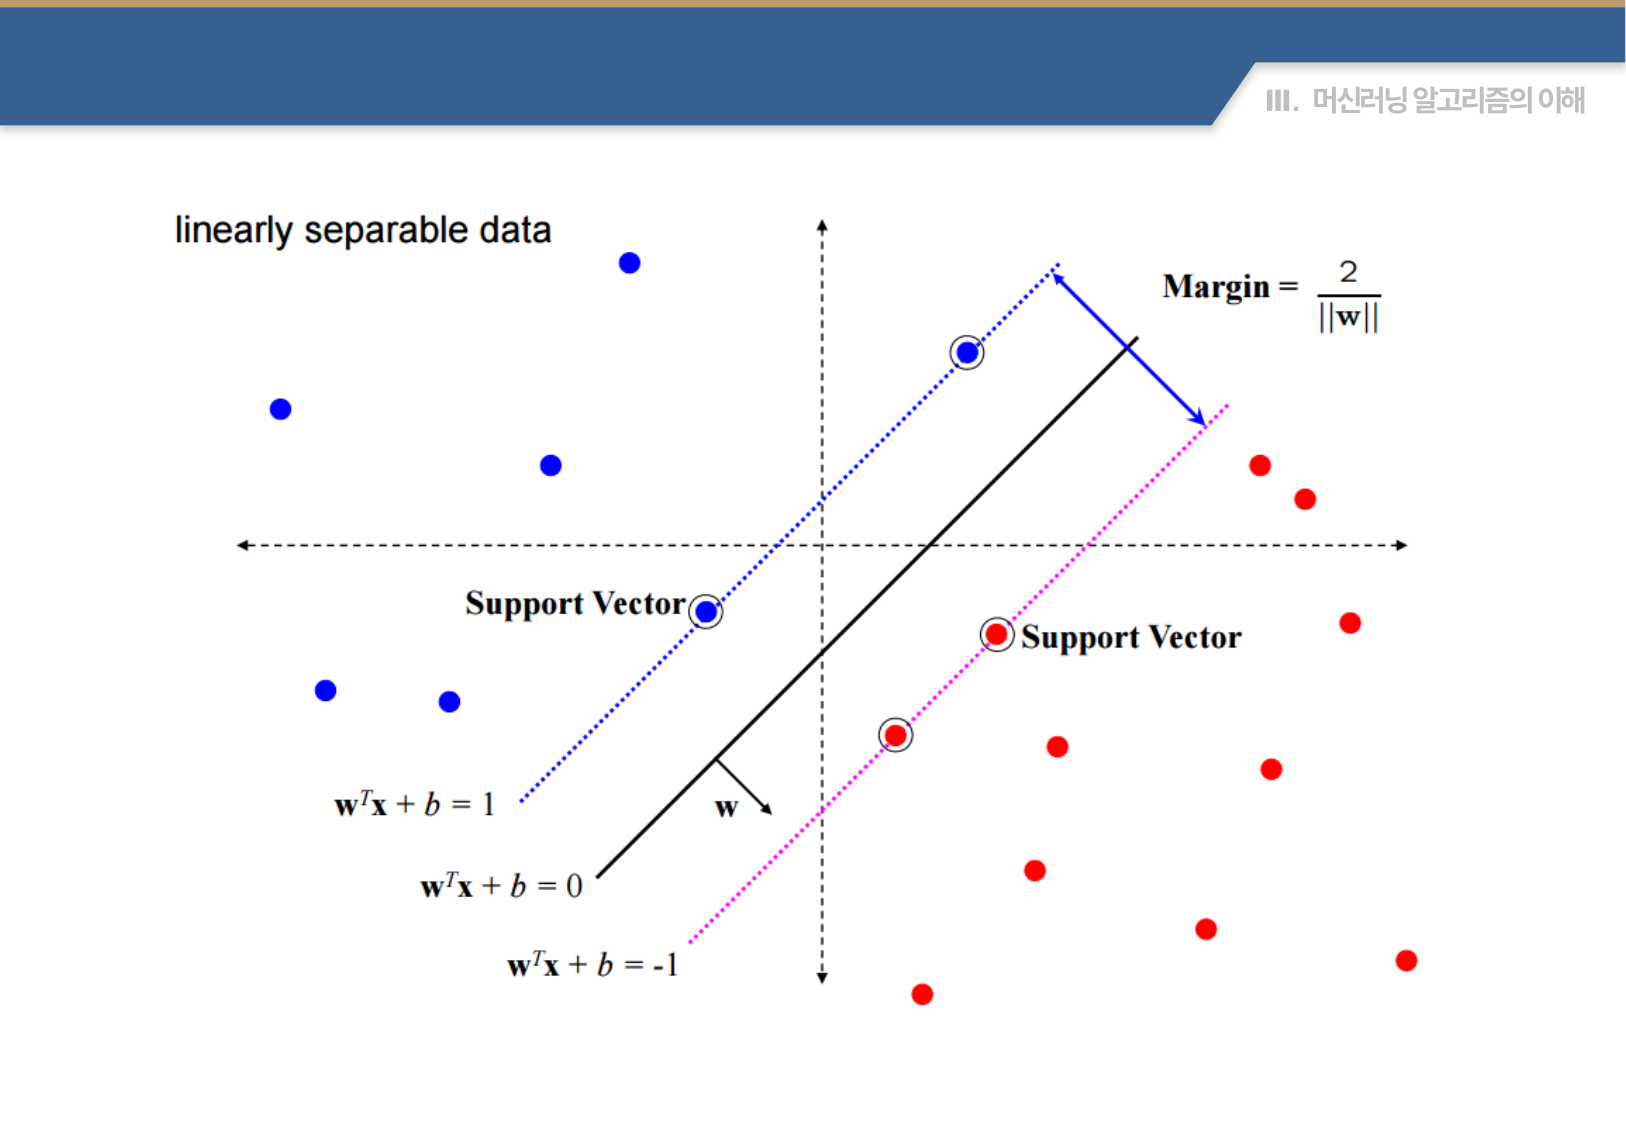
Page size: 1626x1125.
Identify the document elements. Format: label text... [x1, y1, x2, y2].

text_box Maximum Margin Classification [50, 36, 1297, 100]
picture [159, 195, 1466, 1036]
